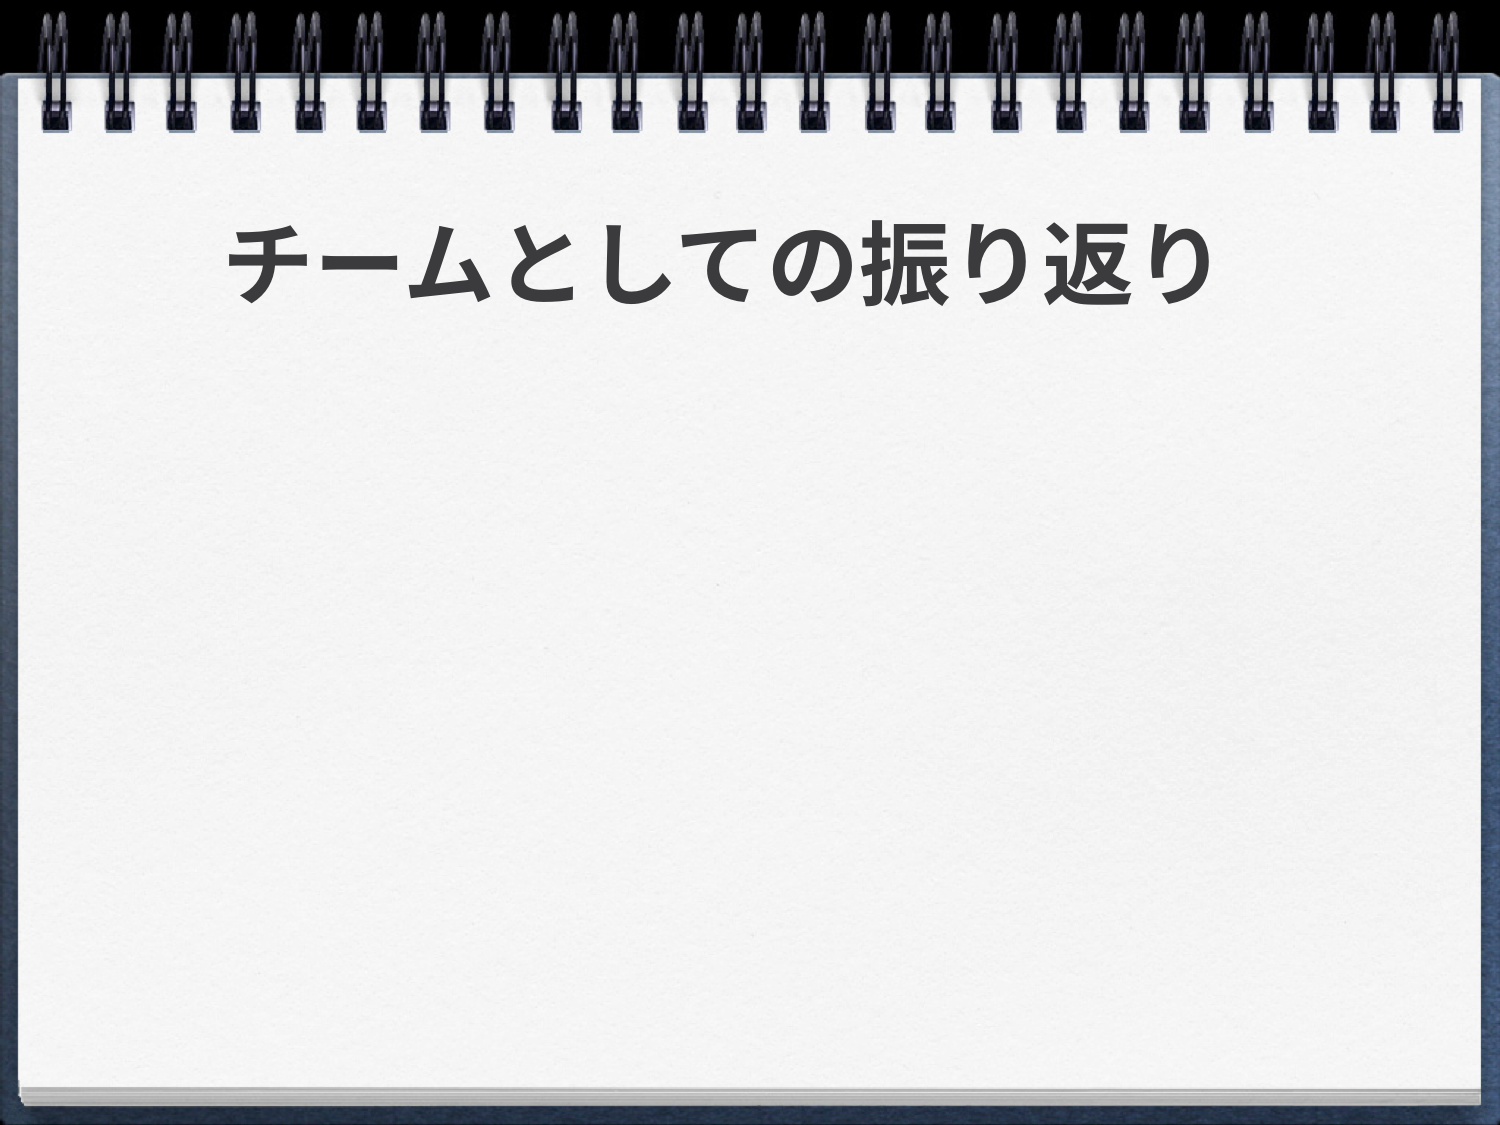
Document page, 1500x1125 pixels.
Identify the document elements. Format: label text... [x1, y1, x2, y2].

picture [0, 0, 1500, 1125]
title チームとしての振り返り [216, 162, 1286, 361]
